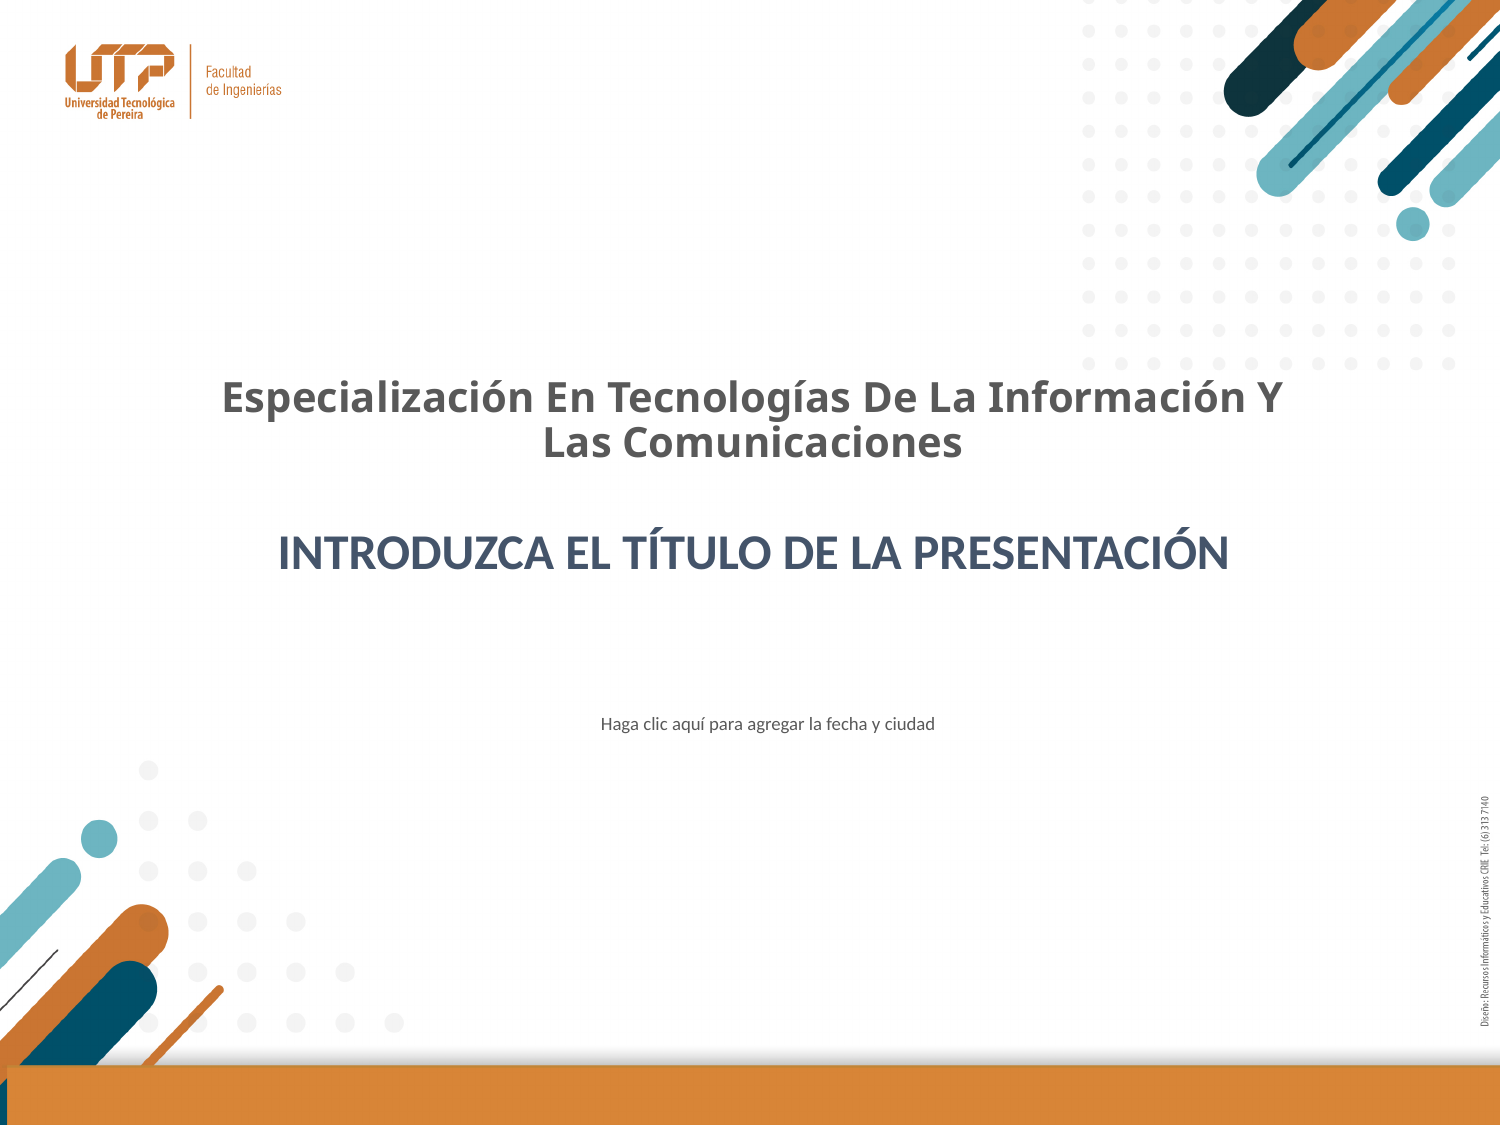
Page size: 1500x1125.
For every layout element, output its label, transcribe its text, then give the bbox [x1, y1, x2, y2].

text_box Especialización En Tecnologías De La Información Y Las Comunicaciones [177, 371, 1329, 449]
text_box Haga clic aquí para agregar la fecha y ciudad [470, 704, 1066, 762]
text_box INTRODUZCA EL TÍTULO DE LA PRESENTACIÓN [253, 521, 1255, 617]
picture [0, 0, 1500, 1125]
